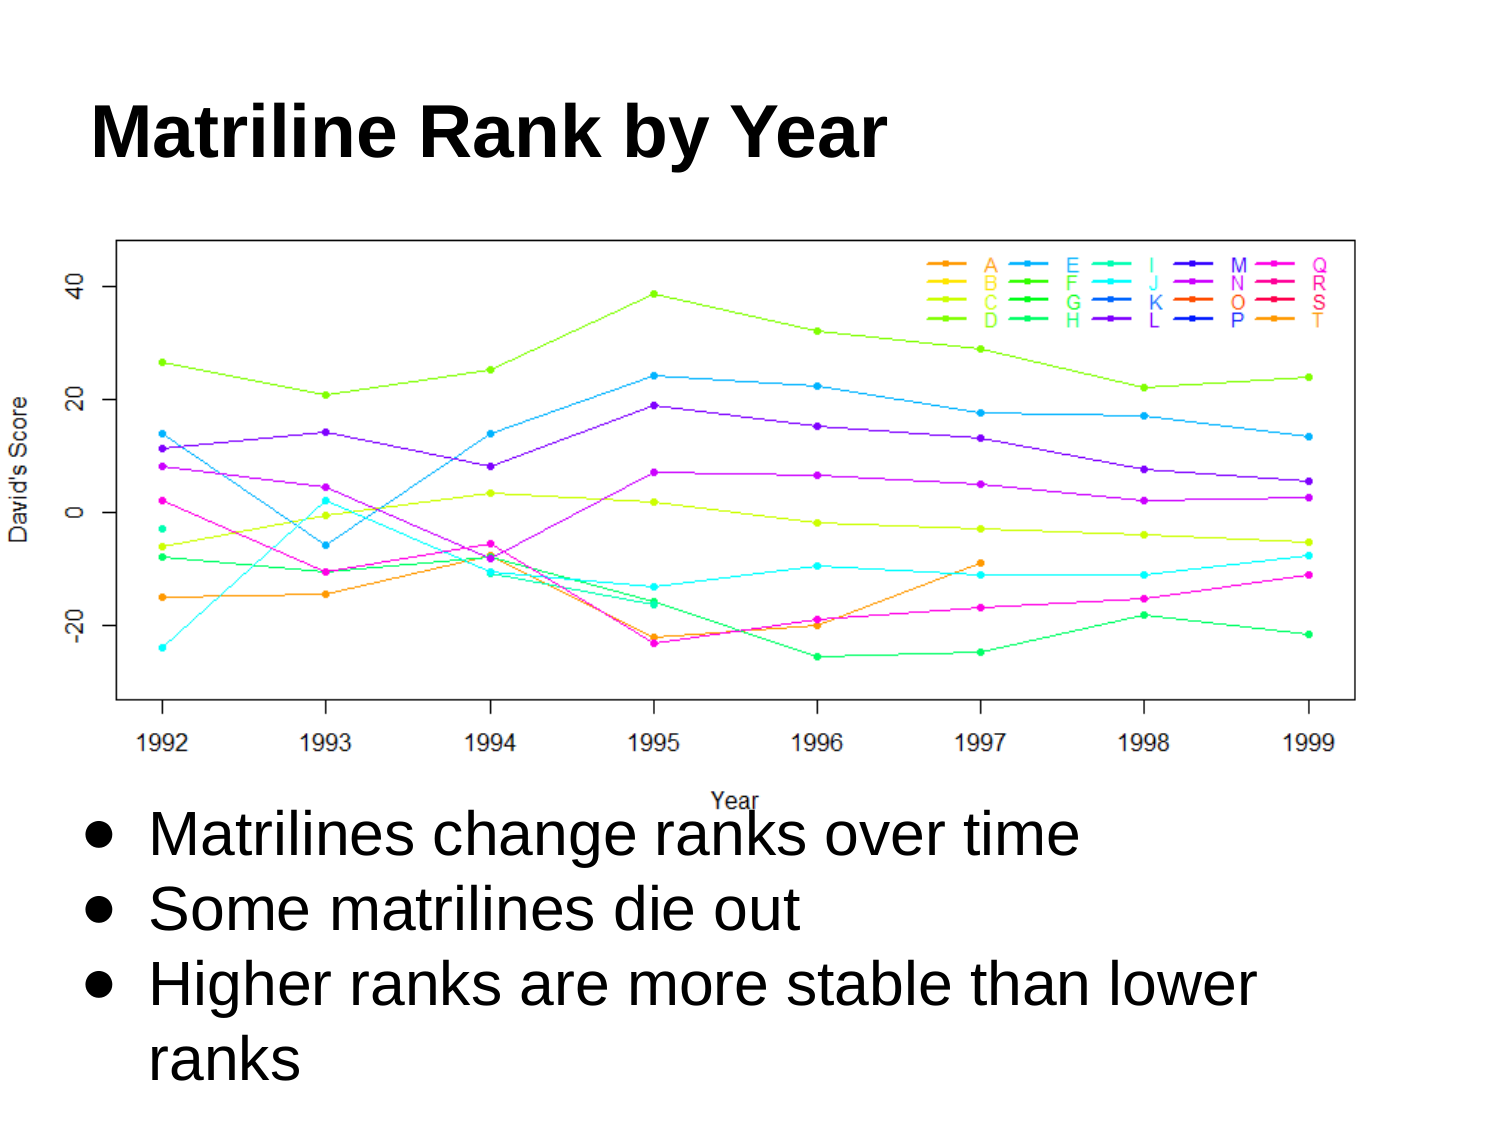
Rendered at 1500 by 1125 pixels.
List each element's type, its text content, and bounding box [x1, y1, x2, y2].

title Matriline Rank by Year [75, 0, 1425, 122]
picture [0, 124, 1500, 845]
list Matrilines change ranks over time Some matrilines die out Higher ranks are more stable than lower ranks [58, 852, 1442, 1059]
